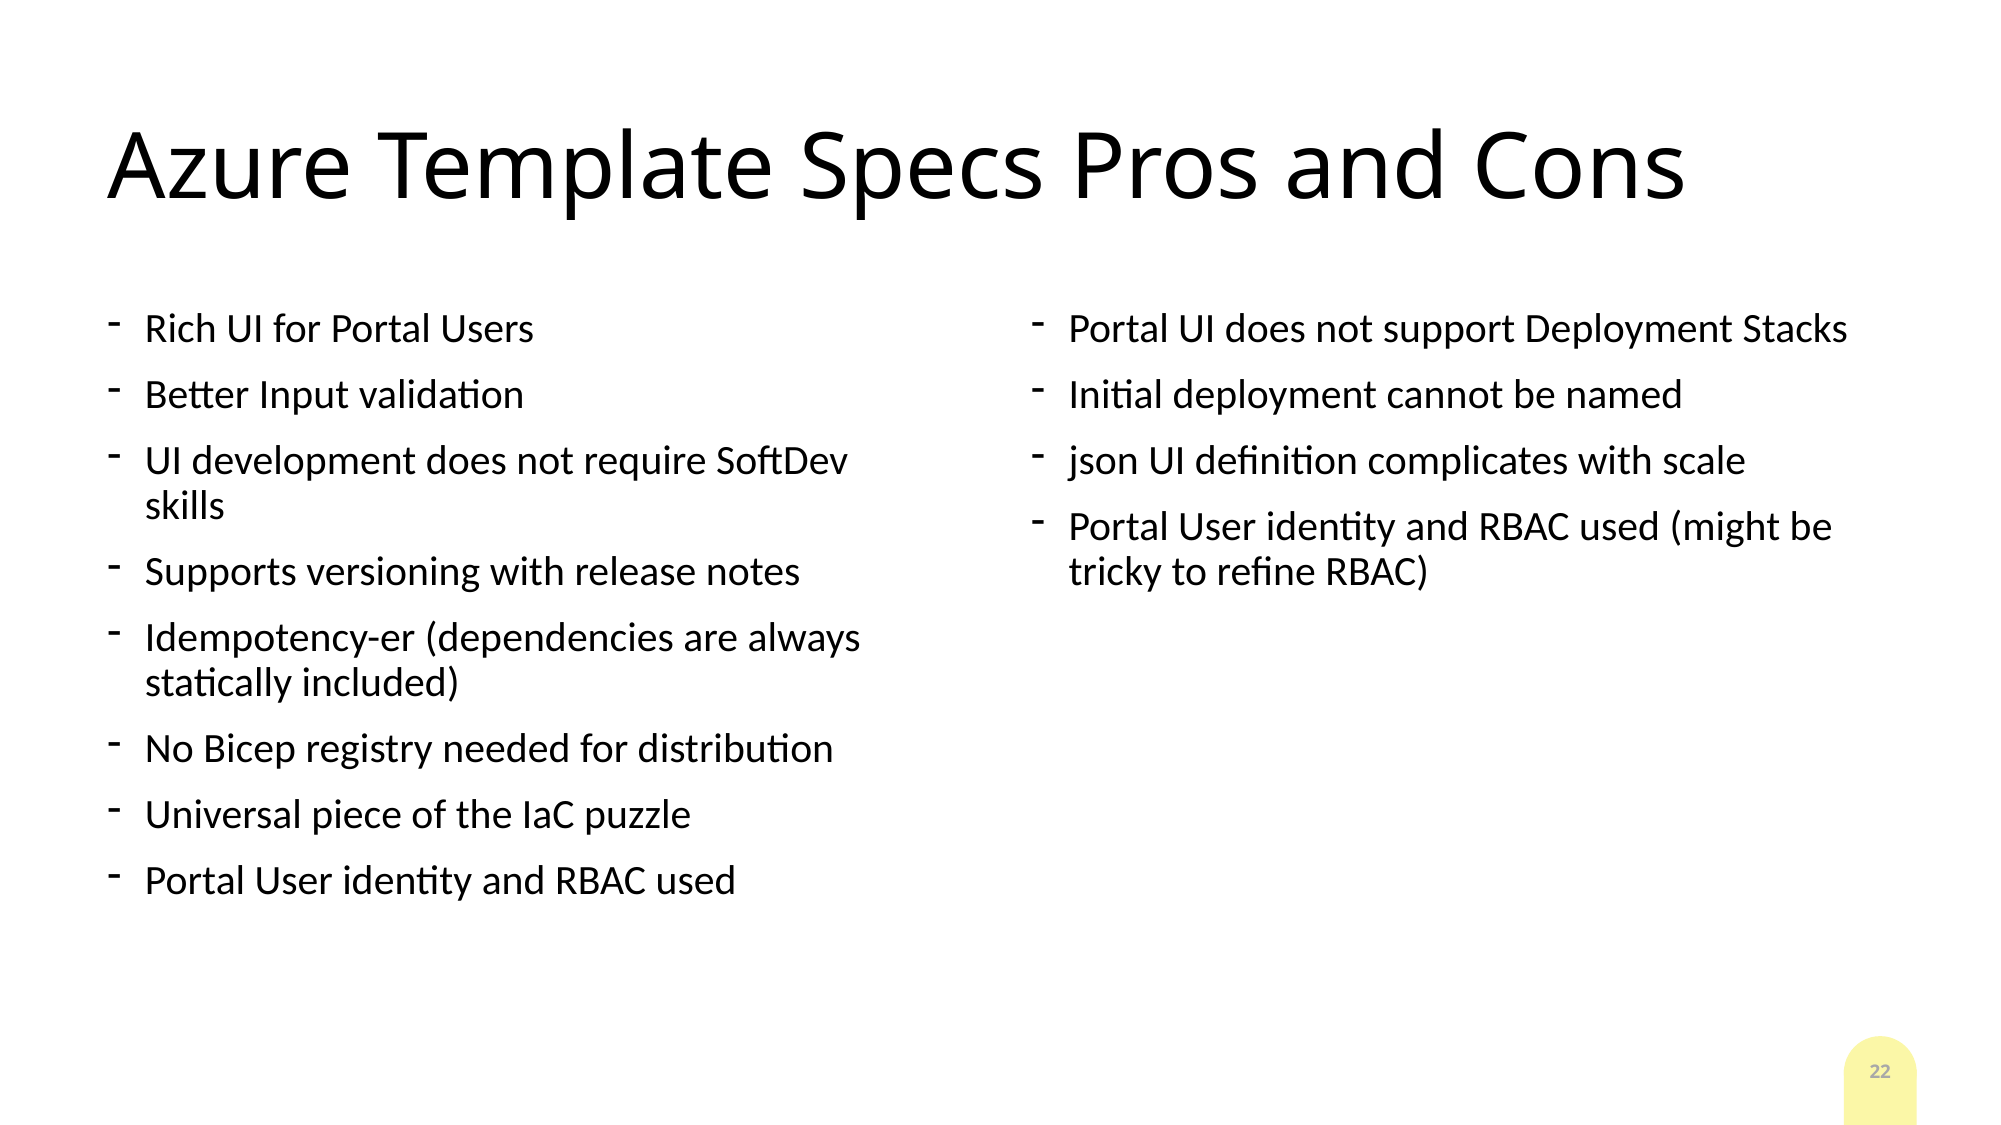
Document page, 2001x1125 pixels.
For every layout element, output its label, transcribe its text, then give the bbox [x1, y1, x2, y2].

text_box Portal UI does not support Deployment Stacks Initial deployment cannot be named json UI definition complicates with scale Portal User identity and RBAC used (might be tricky to refine RBAC) [1015, 299, 1908, 1000]
slide_number 22 [1853, 1042, 1908, 1103]
title Azure Template Specs Pros and Cons [92, 59, 1908, 278]
list Rich UI for Portal Users Better Input validation UI development does not require SoftDev skills Supports versioning with release notes Idempotency-er (dependencies are always statically included) No Bicep registry needed for distribution Universal piece of the IaC puzzle Portal User identity and RBAC used [92, 299, 906, 1000]
